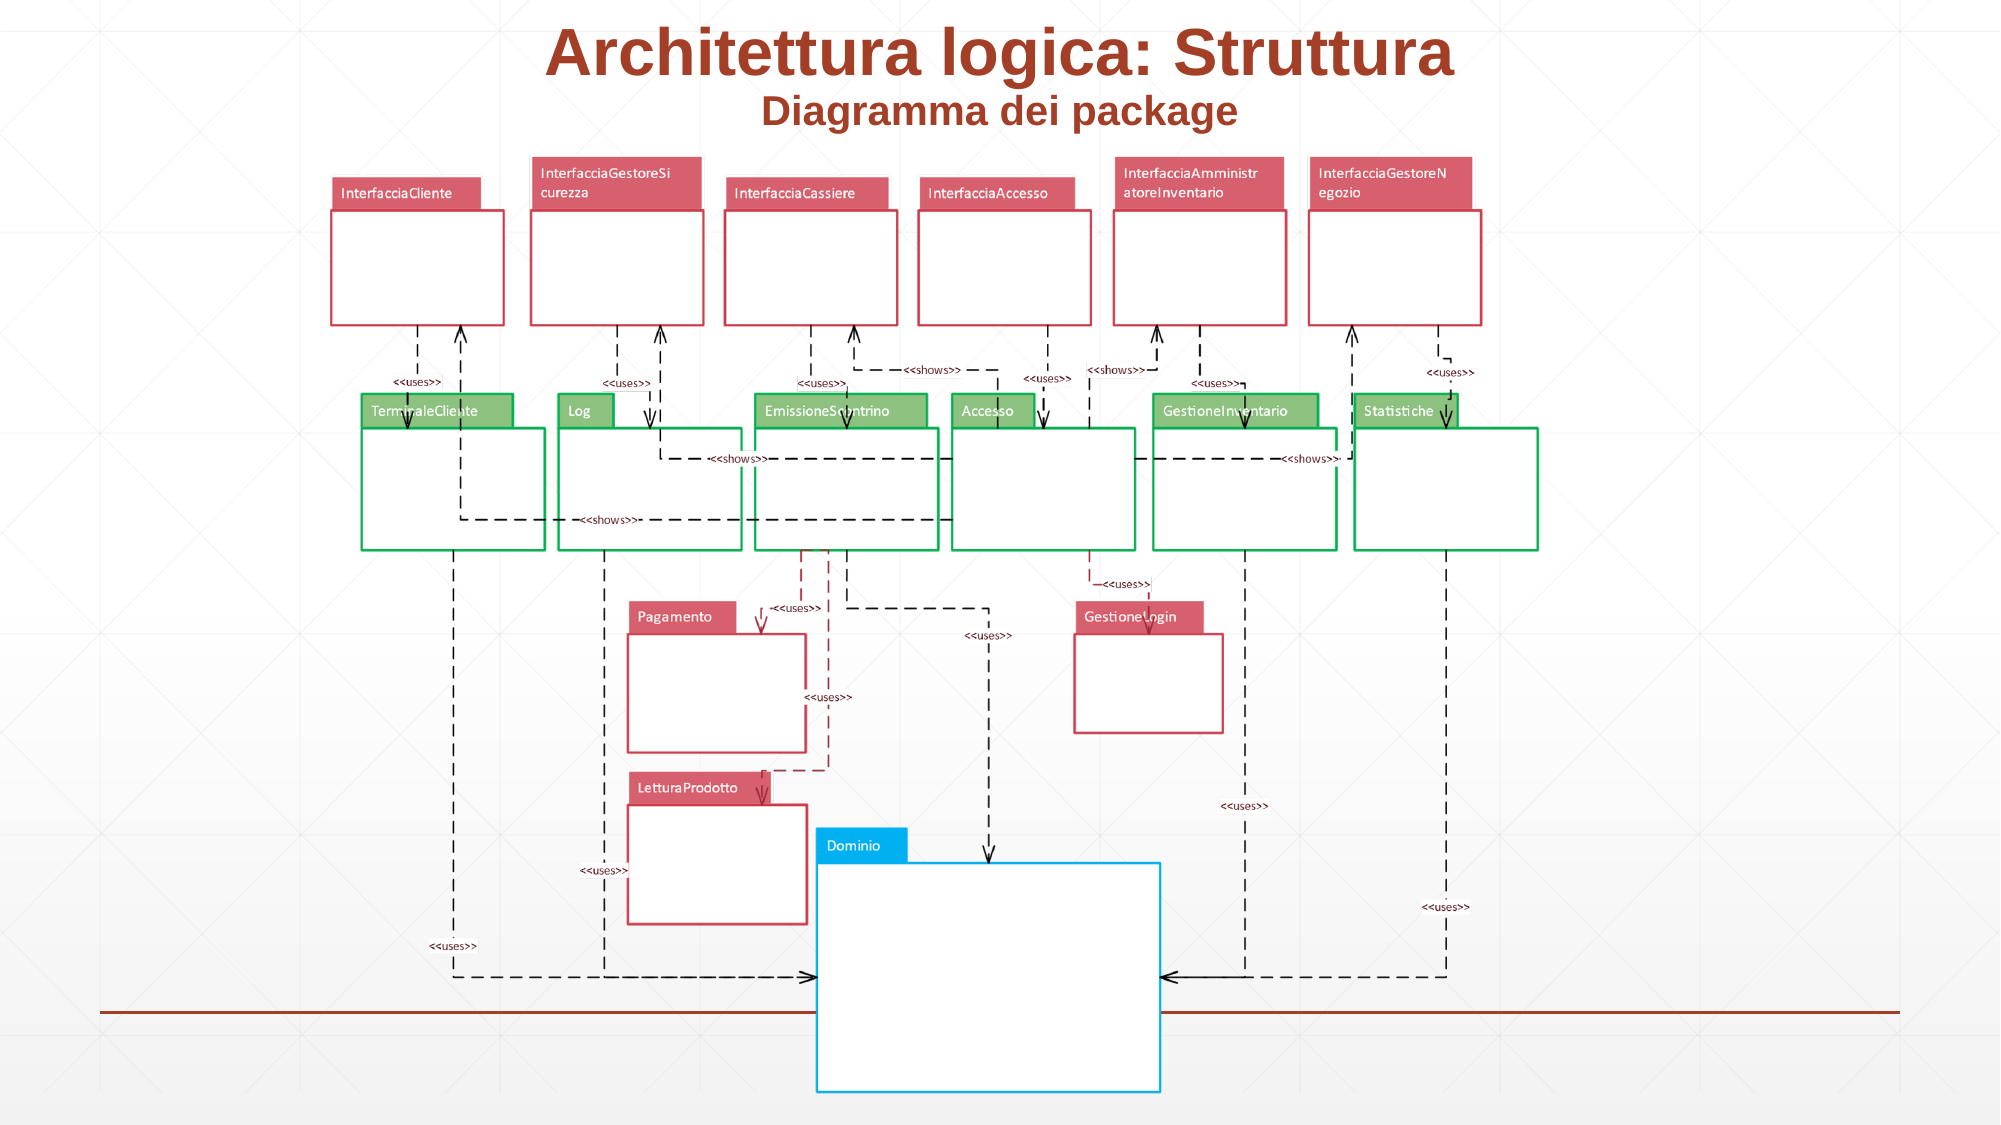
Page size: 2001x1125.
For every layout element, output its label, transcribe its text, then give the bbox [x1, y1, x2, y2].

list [302, 142, 1661, 1103]
title Architettura logica: Struttura Diagramma dei package [212, 0, 1788, 143]
